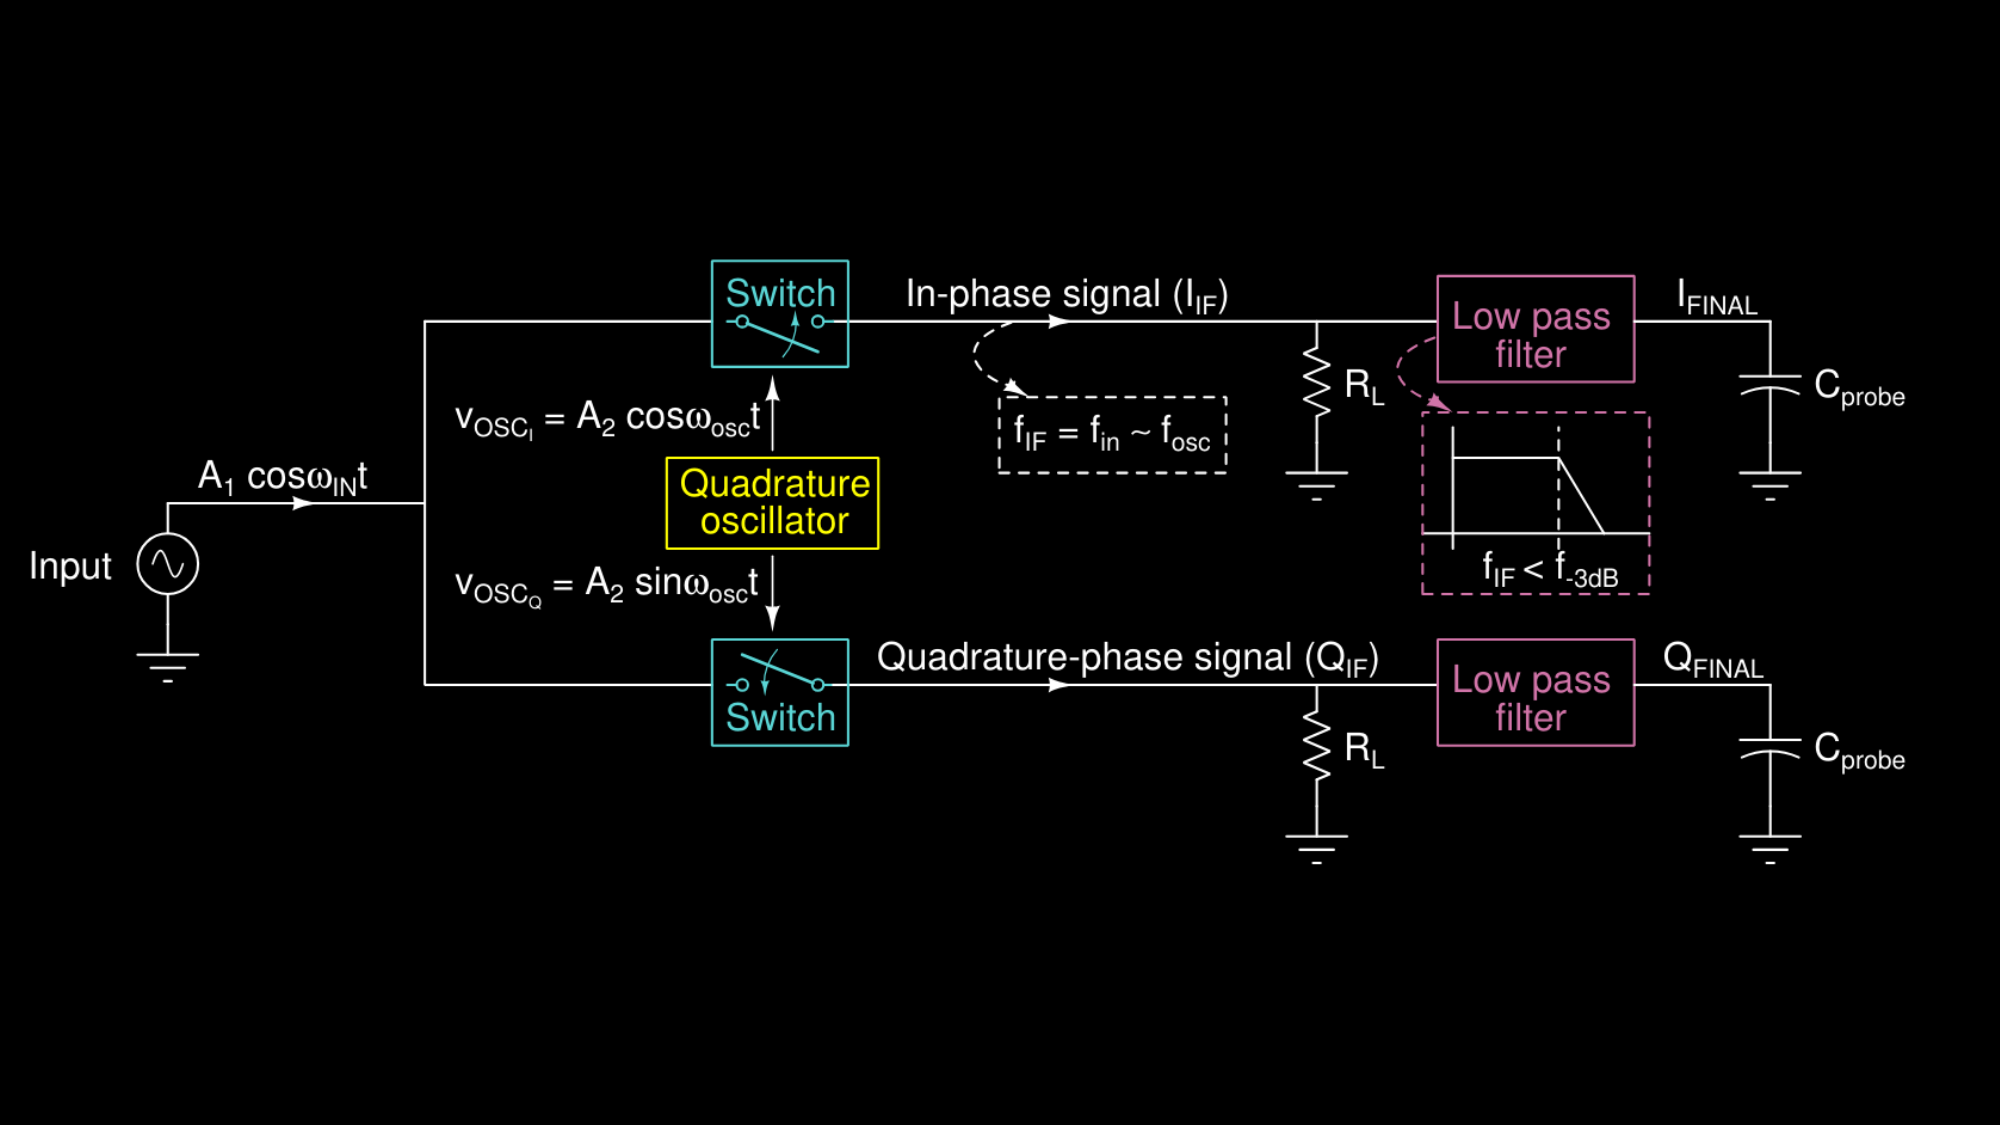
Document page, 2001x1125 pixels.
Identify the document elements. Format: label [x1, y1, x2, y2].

picture [0, 244, 1976, 881]
